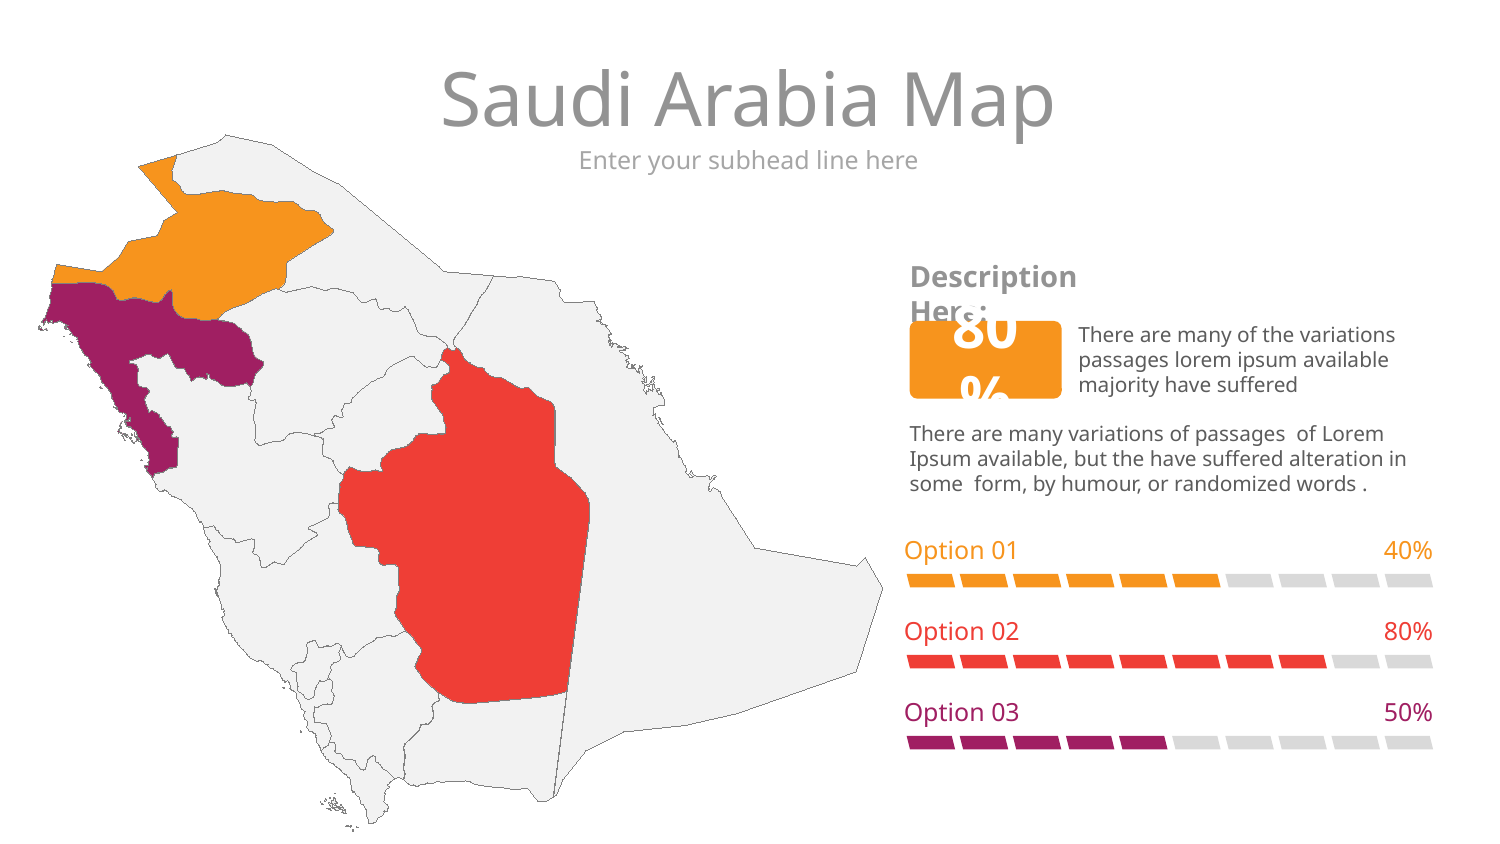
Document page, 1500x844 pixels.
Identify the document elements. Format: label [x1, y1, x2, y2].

text_box [903, 534, 1021, 565]
text_box [906, 654, 1434, 669]
list [883, 144, 1436, 174]
text_box [1372, 615, 1434, 646]
text_box [903, 615, 1021, 646]
text_box [906, 573, 1434, 588]
text_box [909, 257, 1434, 399]
text_box [1372, 534, 1434, 565]
title [62, 55, 1436, 138]
text_box [909, 420, 1435, 496]
text_box [1372, 696, 1434, 727]
text_box [906, 735, 1434, 750]
text_box [903, 696, 1021, 727]
text_box [37, 134, 883, 832]
